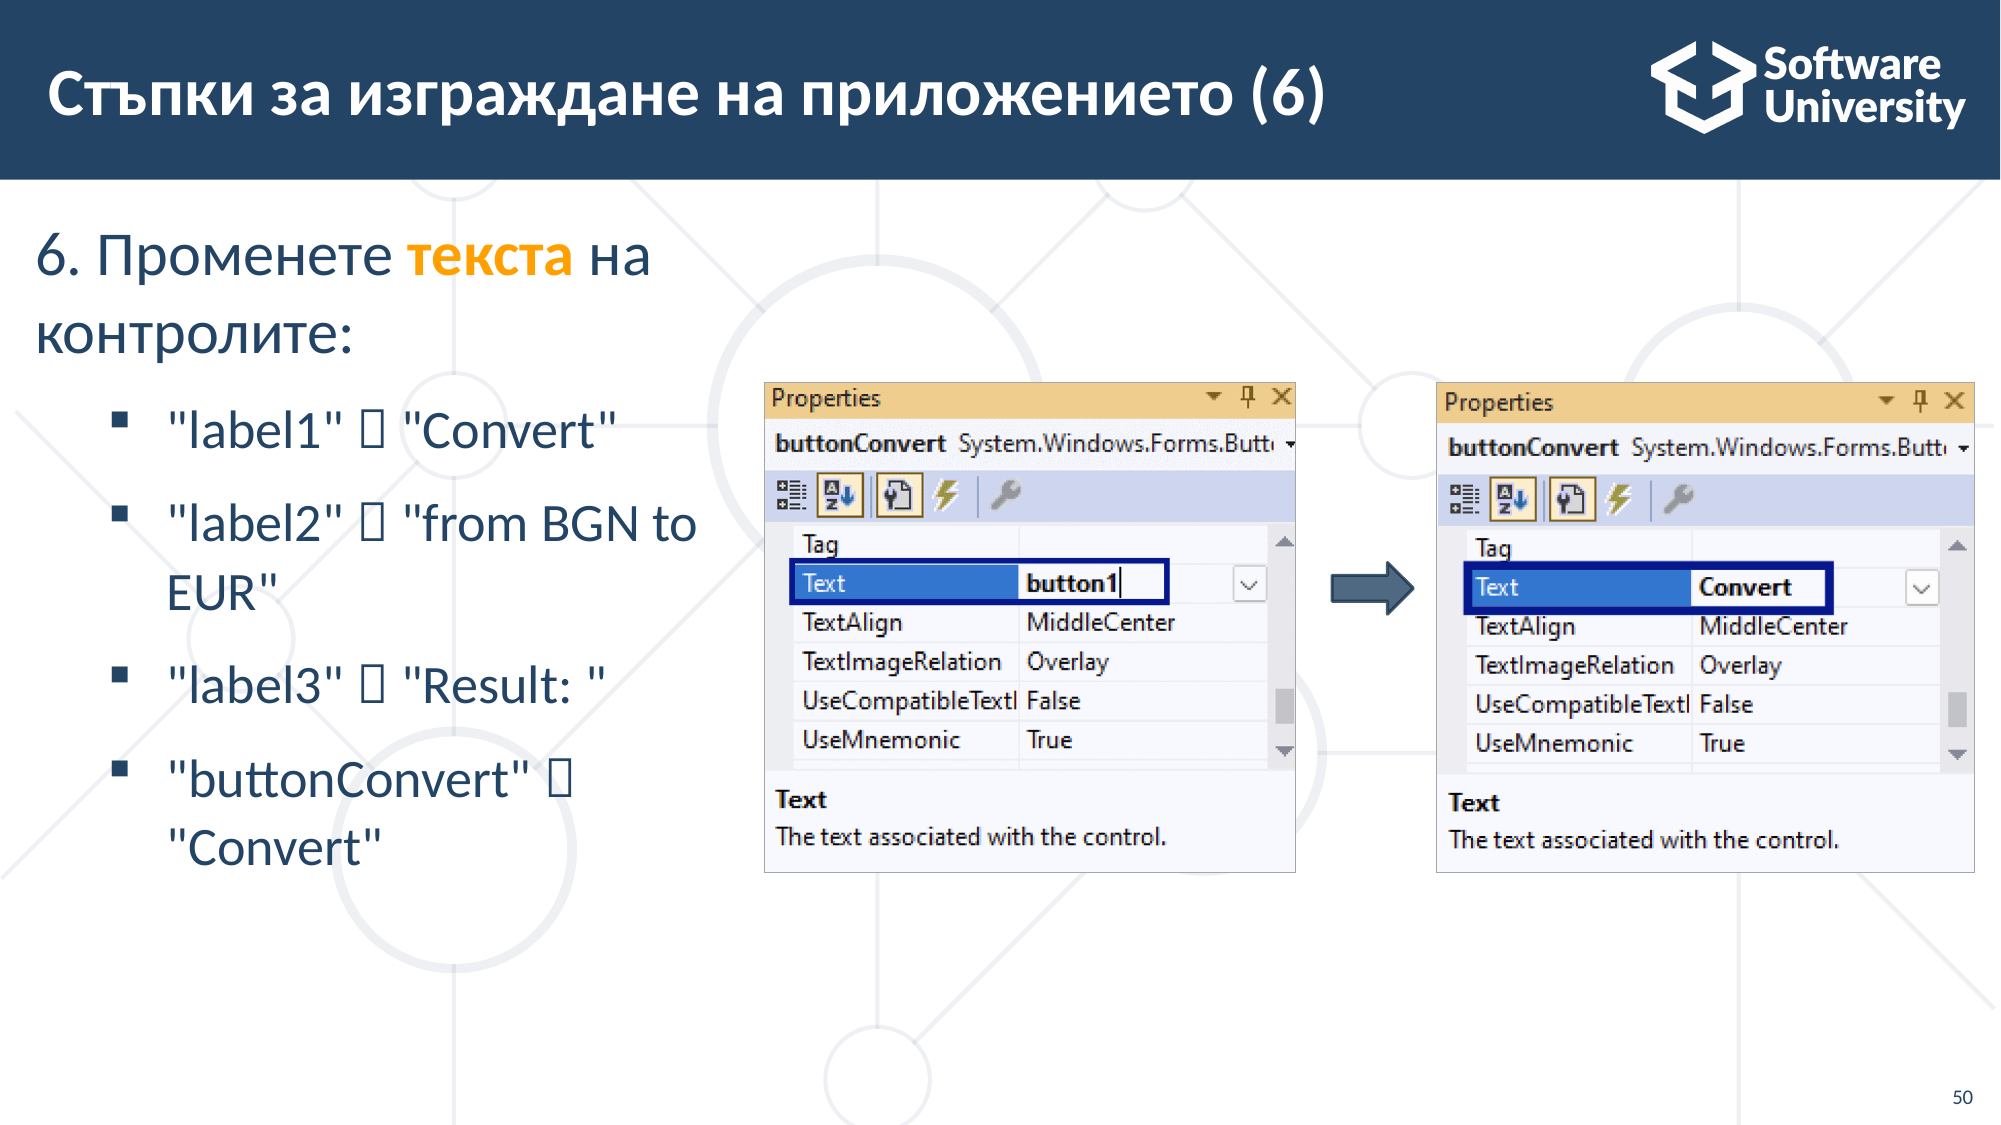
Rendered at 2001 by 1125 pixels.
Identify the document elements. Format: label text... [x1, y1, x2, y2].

picture [764, 381, 1297, 873]
title Стъпки за изграждане на приложението (6) [31, 16, 1625, 162]
picture [1436, 381, 1975, 873]
picture [1651, 41, 1966, 134]
list 6. Променете текста на контролите: "label1"  "Convert" "label2"  "from BGN to EUR" "label3"  "Result: " "buttonConvert"  "Convert" [17, 202, 801, 1110]
text_box [1330, 560, 1416, 617]
slide_number 50 [1927, 1067, 1989, 1117]
